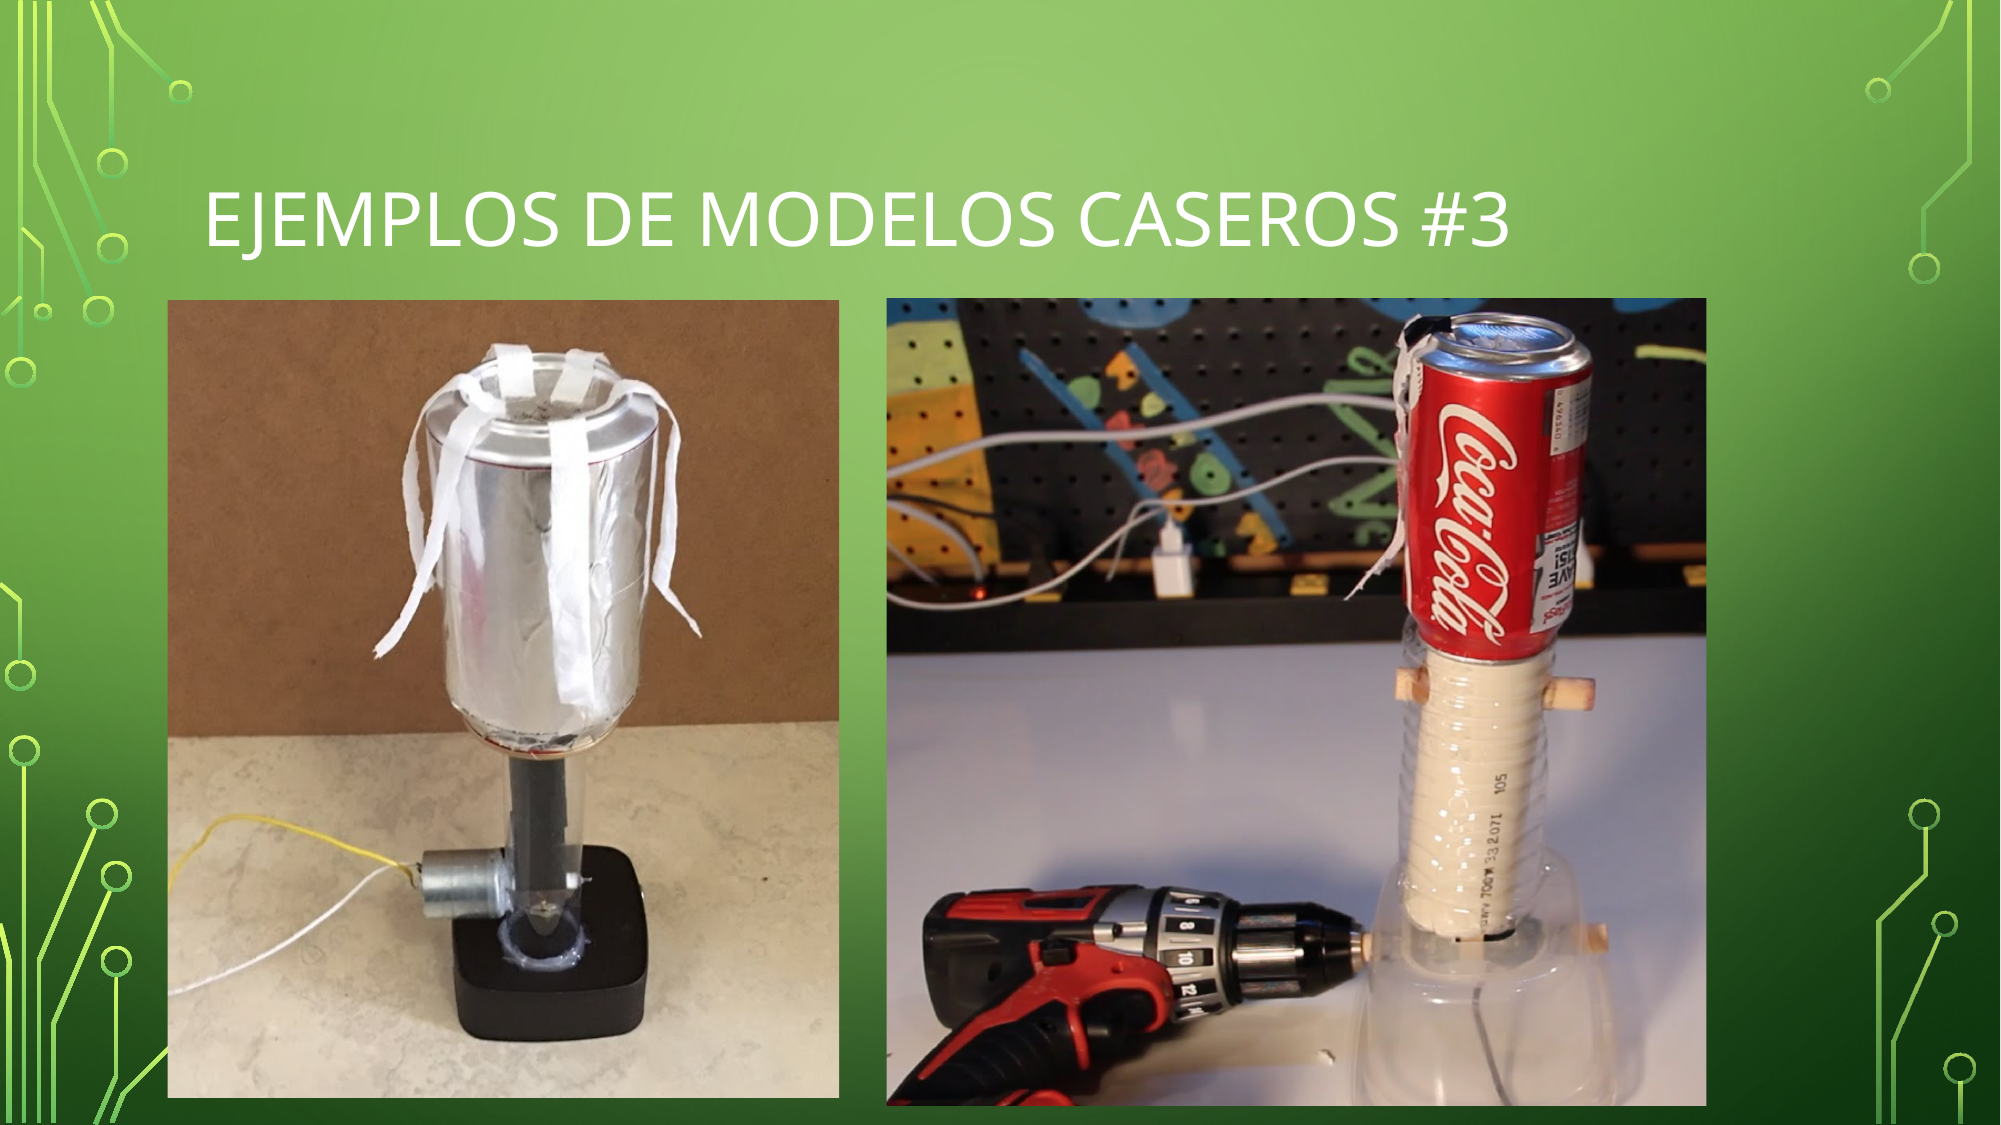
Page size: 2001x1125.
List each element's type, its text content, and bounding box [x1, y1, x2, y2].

title Ejemplos de modelos Caseros #3 [187, 101, 1813, 344]
picture [886, 298, 1707, 1106]
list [167, 300, 840, 1106]
